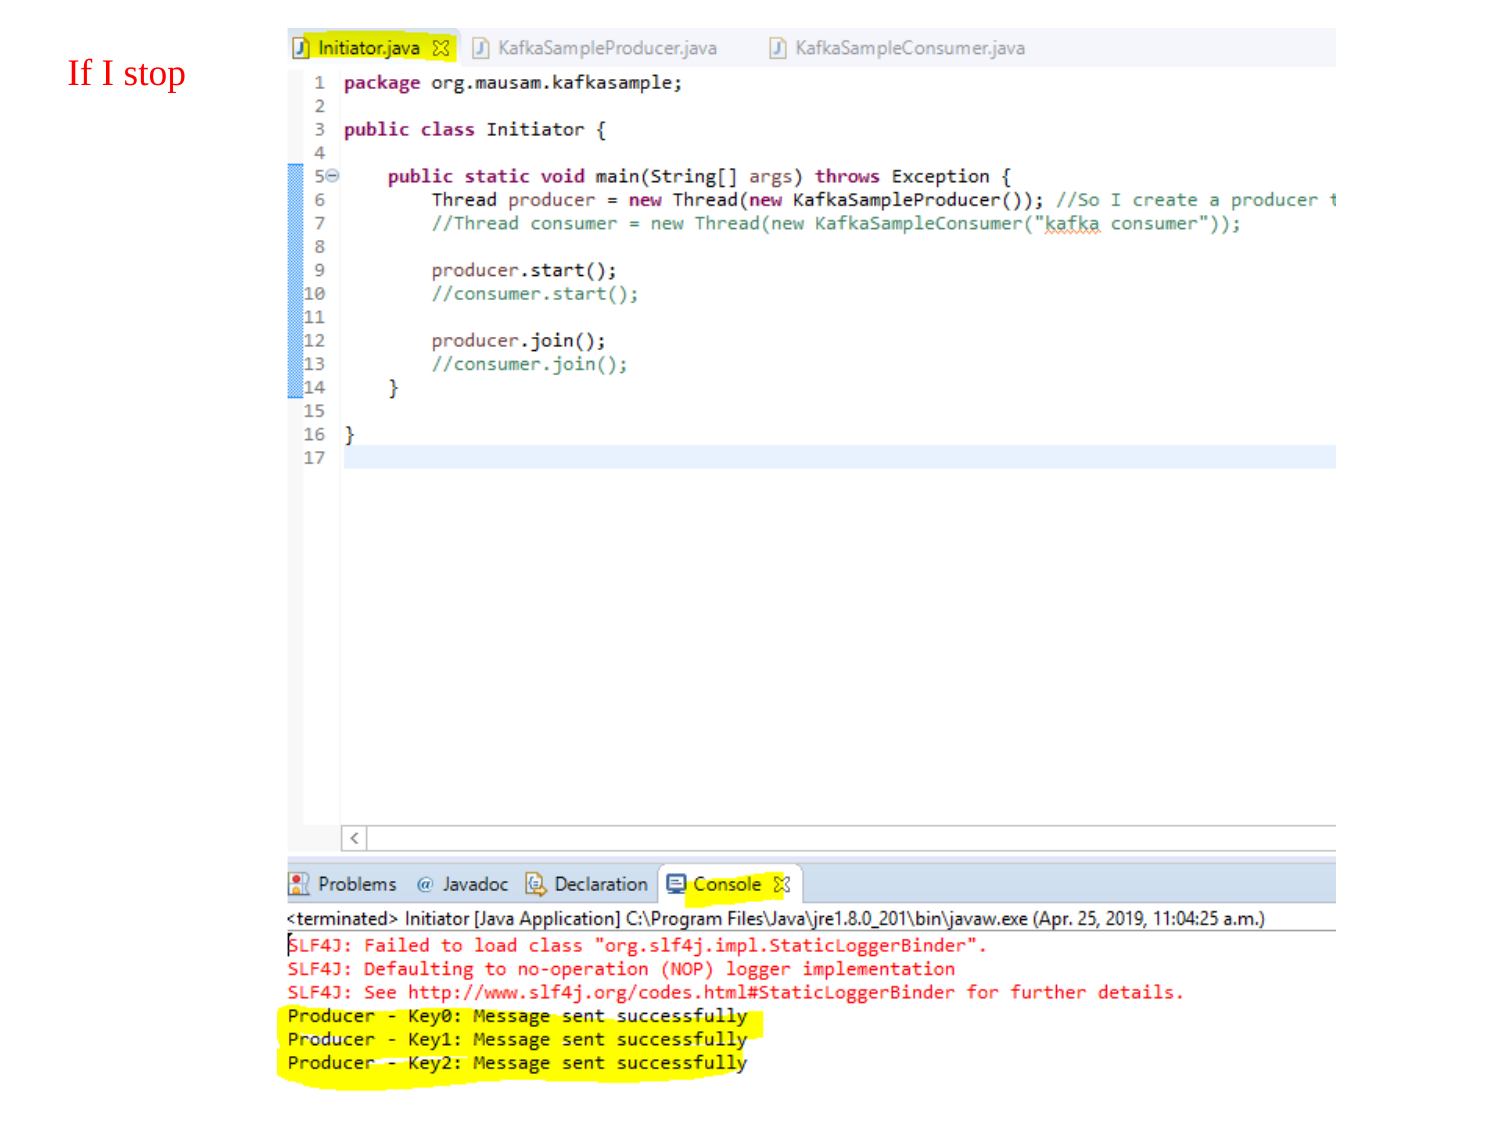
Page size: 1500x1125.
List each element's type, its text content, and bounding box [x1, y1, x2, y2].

picture [277, 27, 1336, 1125]
text_box If I stop [52, 40, 211, 101]
